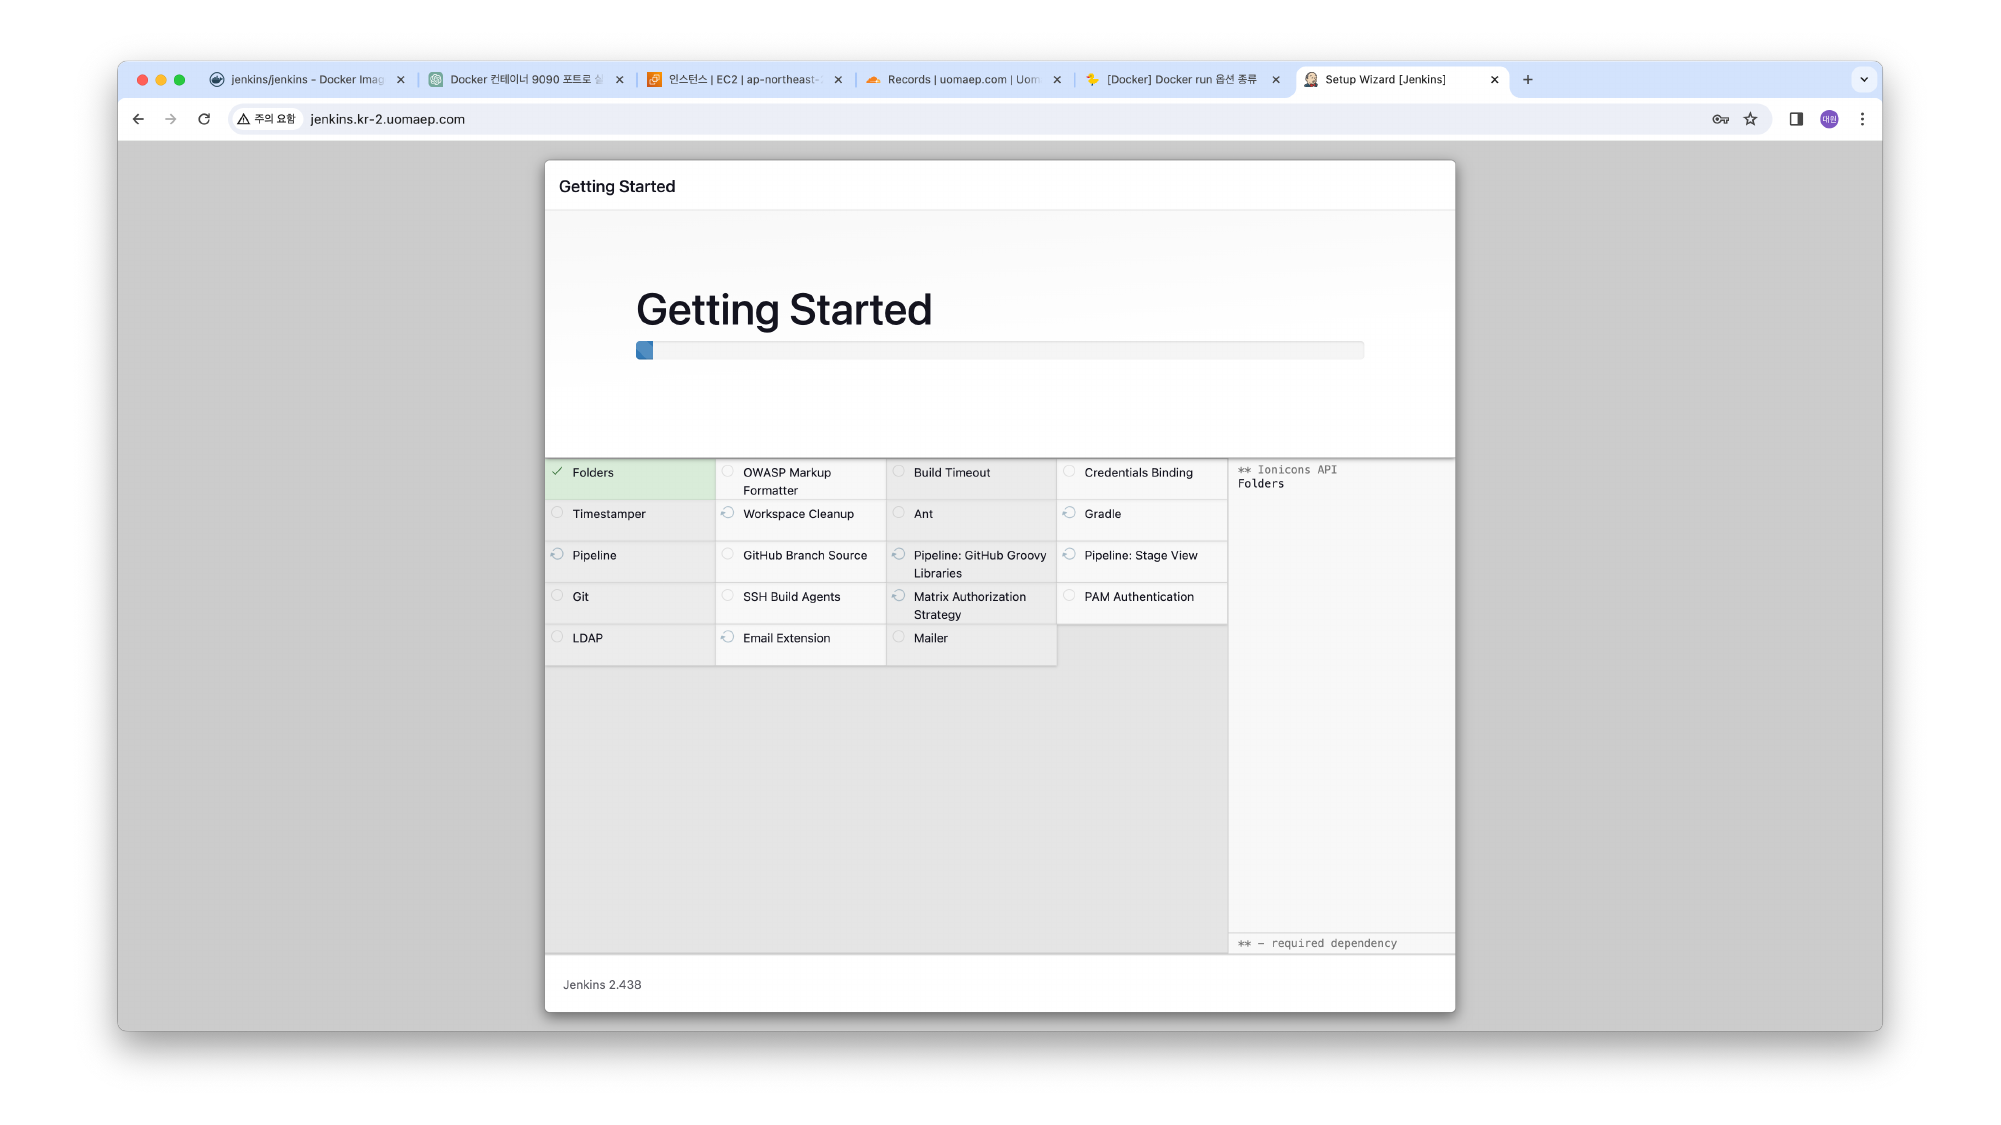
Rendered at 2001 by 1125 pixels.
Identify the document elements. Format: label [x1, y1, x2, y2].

picture [66, 26, 1934, 1099]
